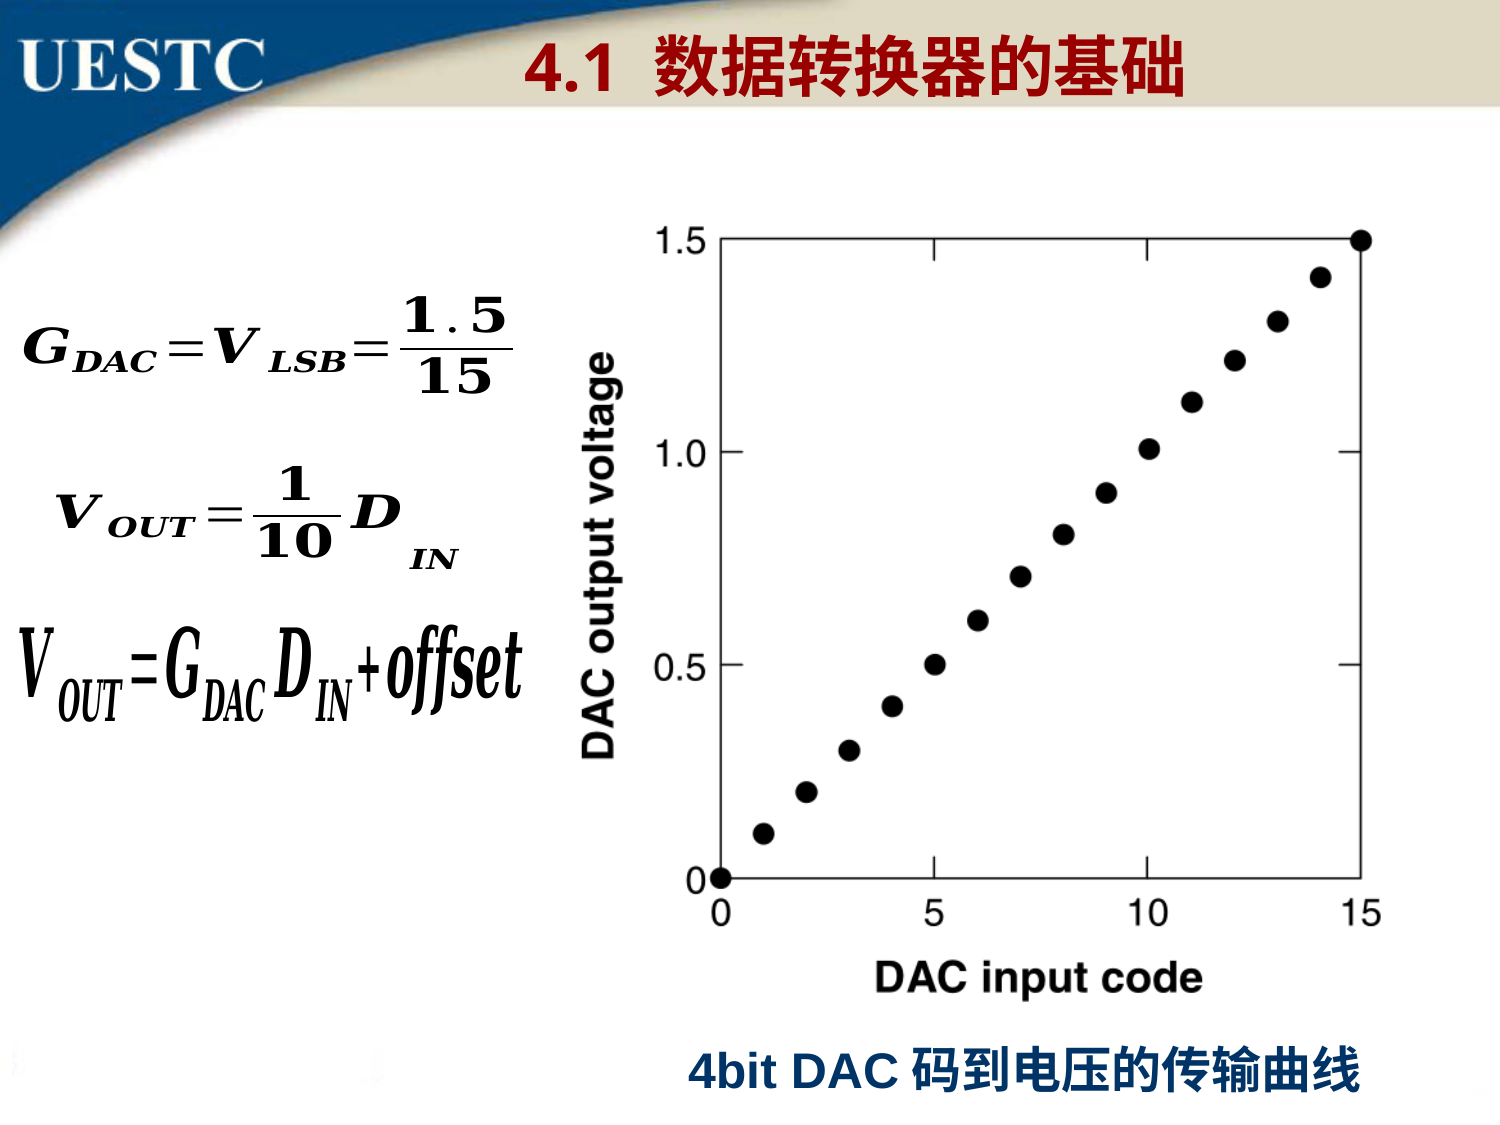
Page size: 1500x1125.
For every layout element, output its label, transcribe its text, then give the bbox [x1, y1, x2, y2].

text_box 4bit DAC码到电压的传输曲线 [549, 1030, 1500, 1106]
picture [0, 0, 1500, 1125]
text_box 4.1 数据转换器的基础 [312, 0, 1406, 141]
